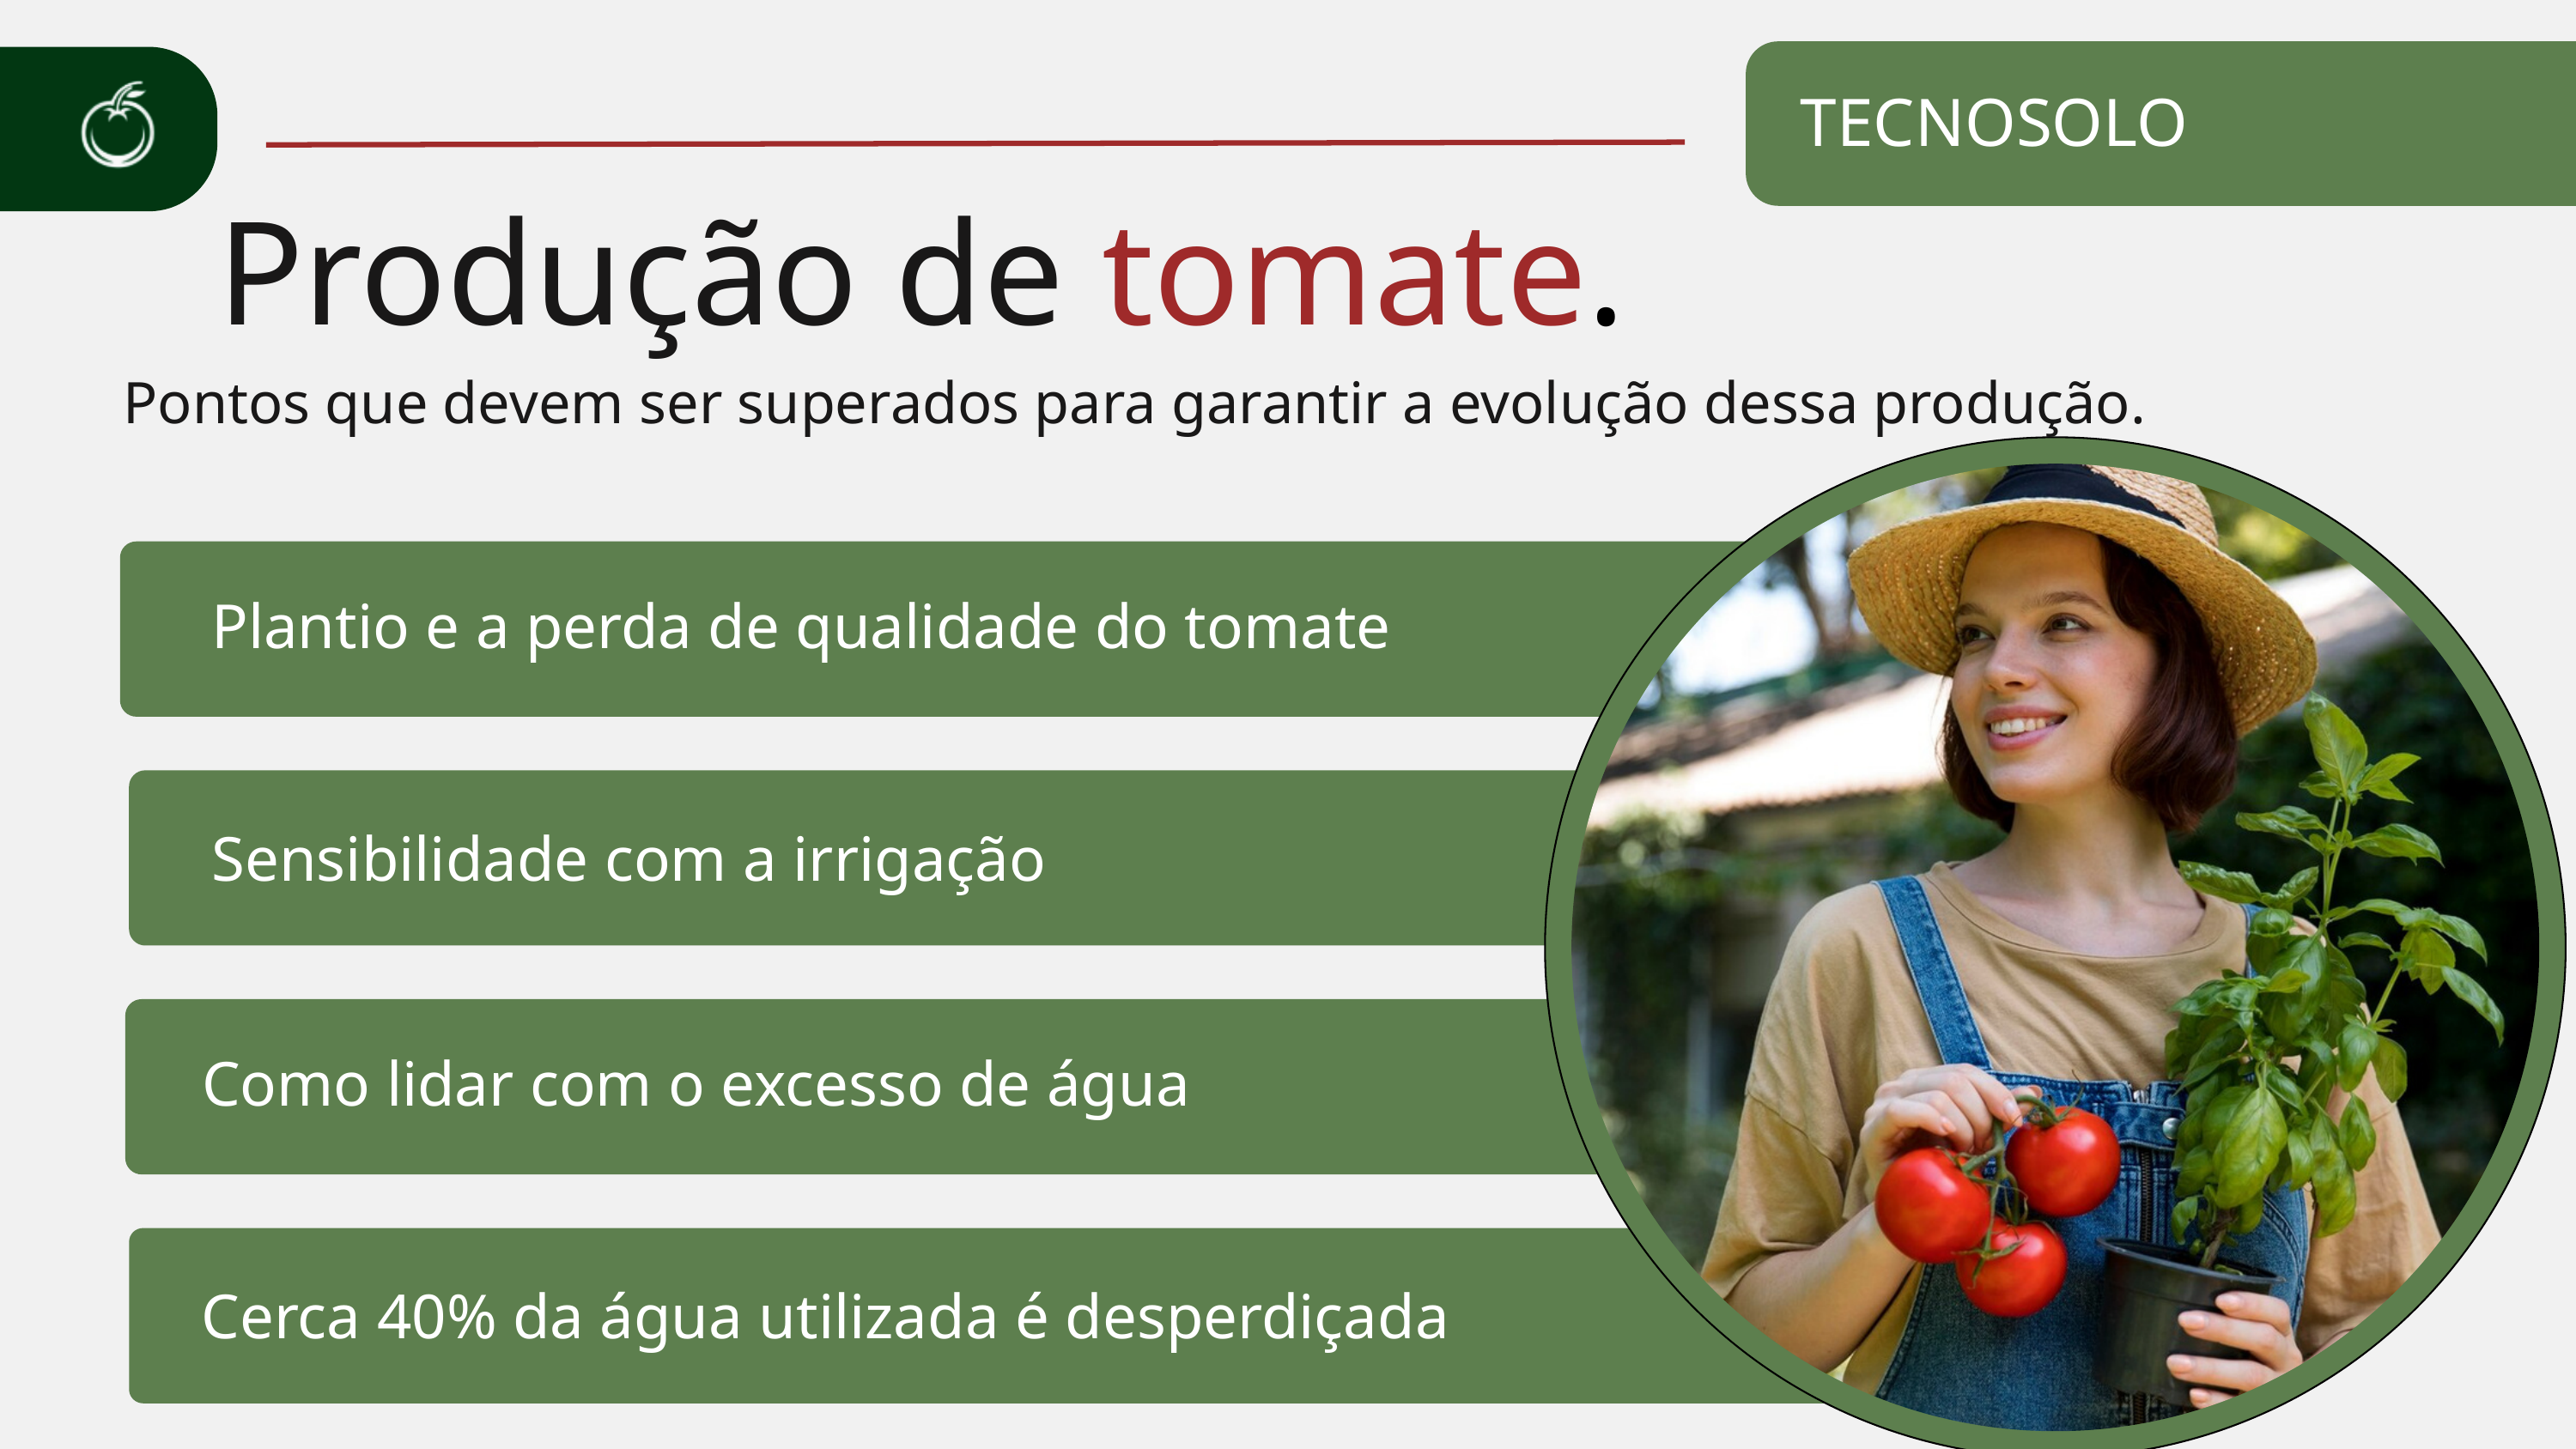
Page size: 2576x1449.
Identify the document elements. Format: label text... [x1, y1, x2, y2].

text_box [1571, 463, 2540, 1432]
text_box Pontos que devem ser superados para garantir a evolução dessa produção. [123, 355, 2185, 436]
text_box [119, 541, 1540, 718]
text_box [1545, 437, 2567, 1449]
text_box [125, 998, 1540, 1175]
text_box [128, 770, 1540, 946]
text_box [129, 1228, 1540, 1404]
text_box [0, 46, 218, 212]
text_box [1745, 40, 2576, 206]
text_box Produção de tomate. [217, 181, 2210, 354]
